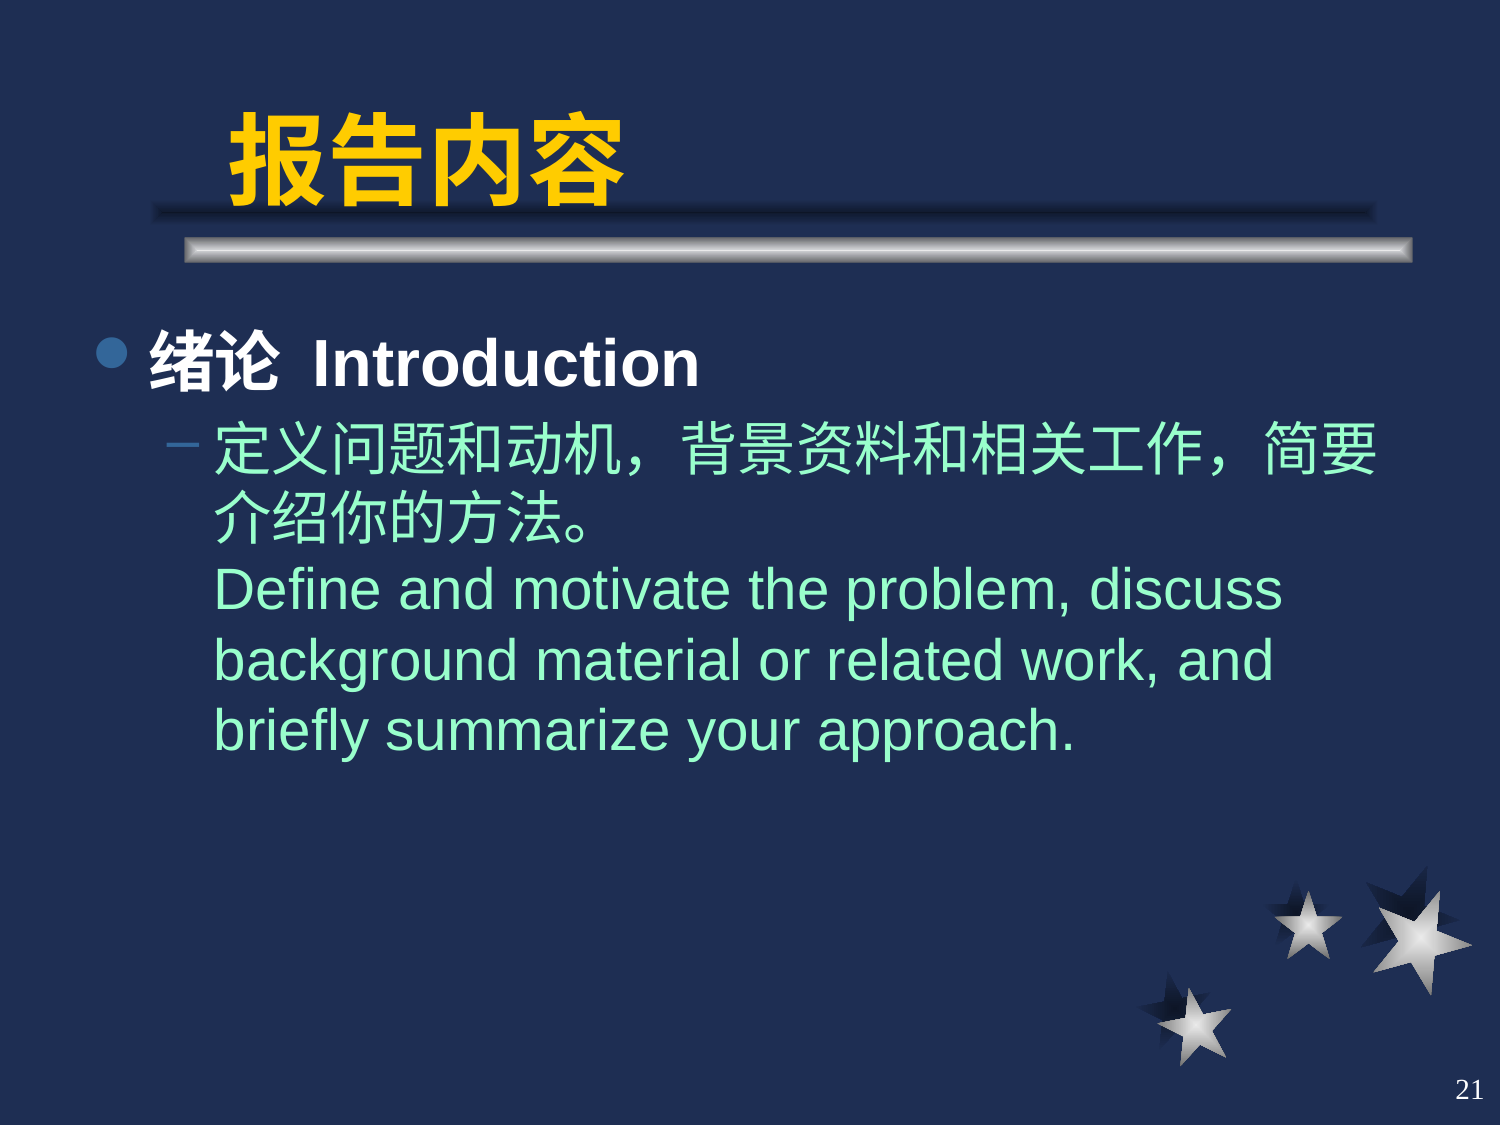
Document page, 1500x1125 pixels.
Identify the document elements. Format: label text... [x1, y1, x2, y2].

slide_number 21 [1187, 1049, 1500, 1125]
title 报告内容 [212, 37, 1388, 226]
list 绪论 Introduction 定义问题和动机，背景资料和相关工作，简要介绍你的方法。 Define and motivate the problem, discuss background material or related work, and briefly summarize your approach. [76, 312, 1436, 988]
